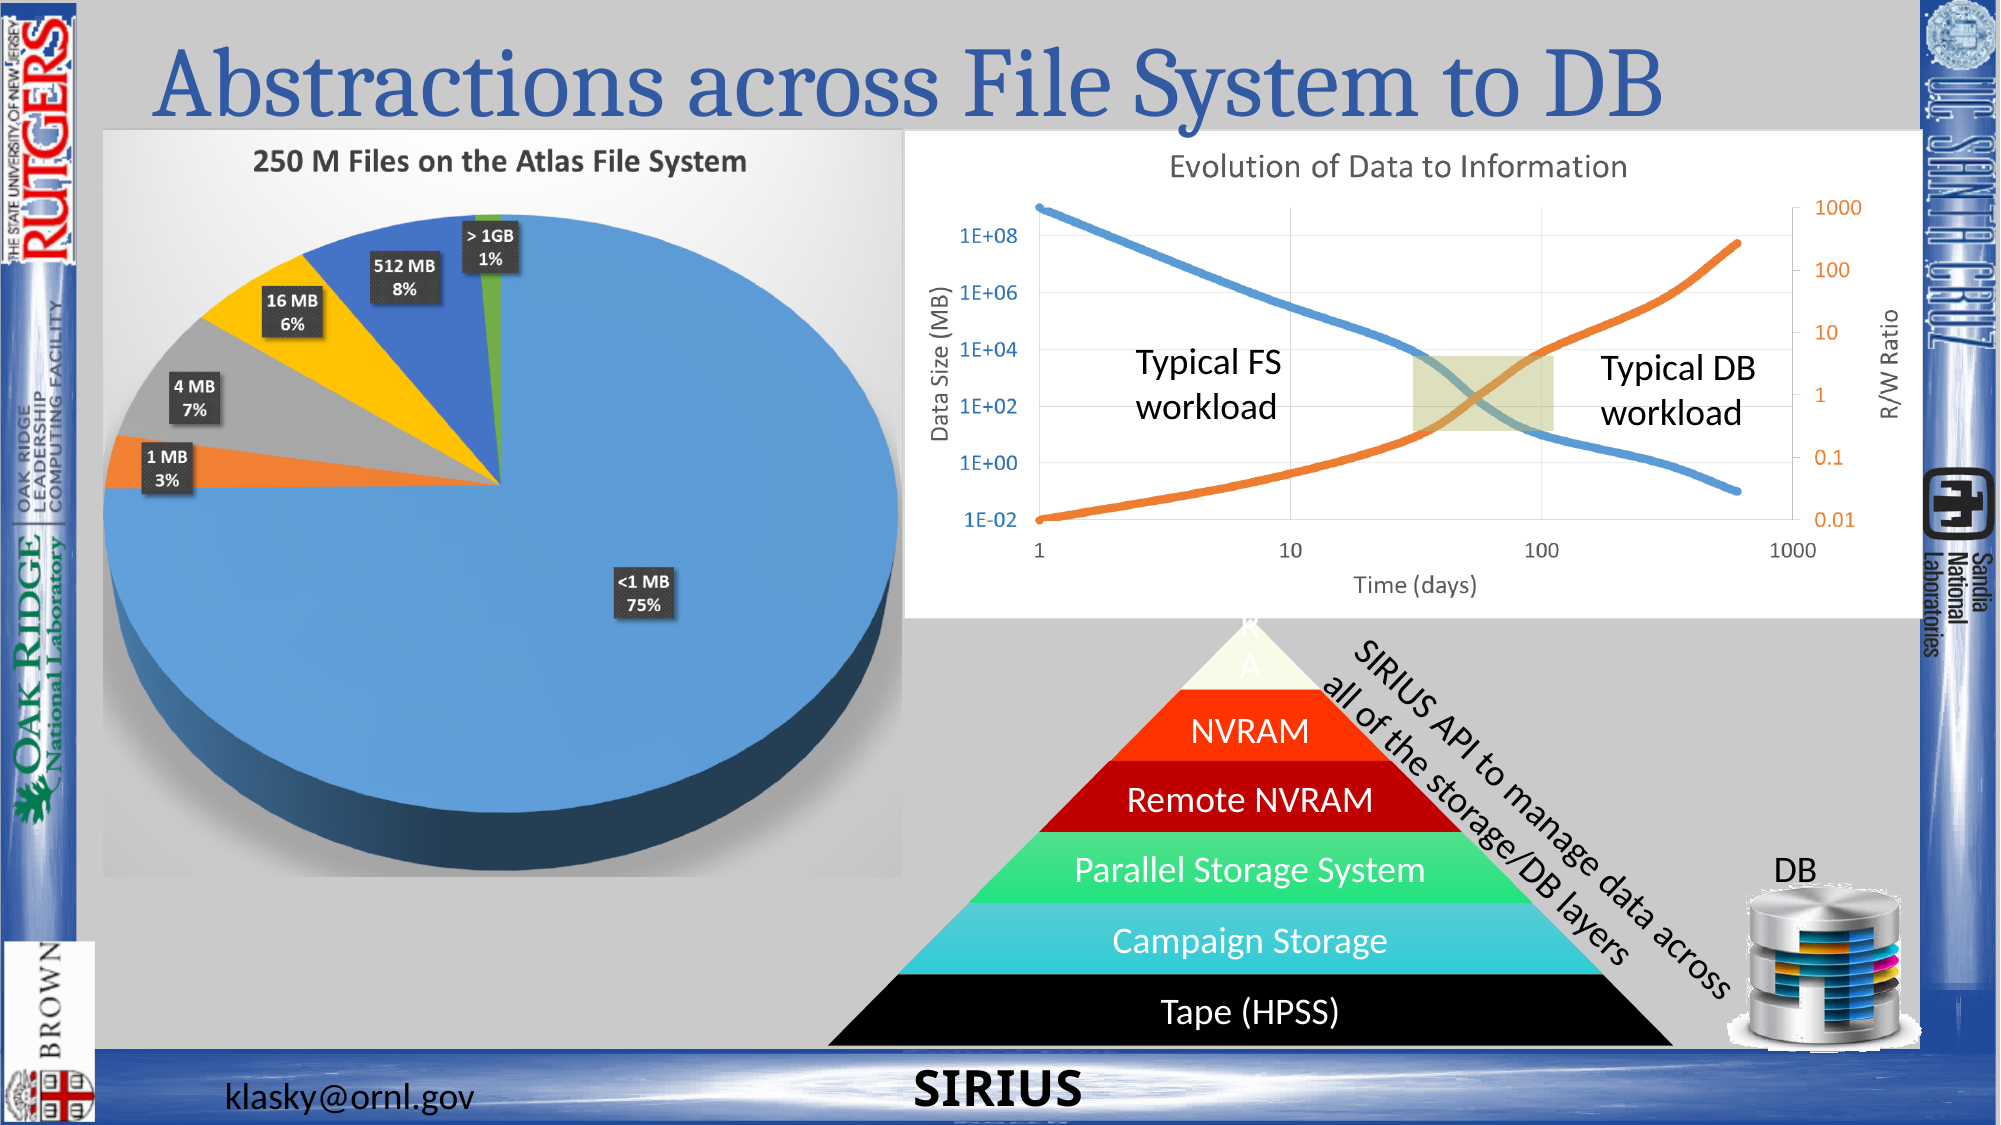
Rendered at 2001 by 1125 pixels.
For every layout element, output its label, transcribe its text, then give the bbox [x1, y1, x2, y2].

picture [5, 942, 94, 1121]
title Abstractions across File System to DB [137, 19, 1863, 149]
picture [12, 301, 65, 824]
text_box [827, 618, 1923, 1055]
picture [1, 4, 75, 275]
picture [103, 128, 902, 878]
picture [903, 0, 1996, 660]
